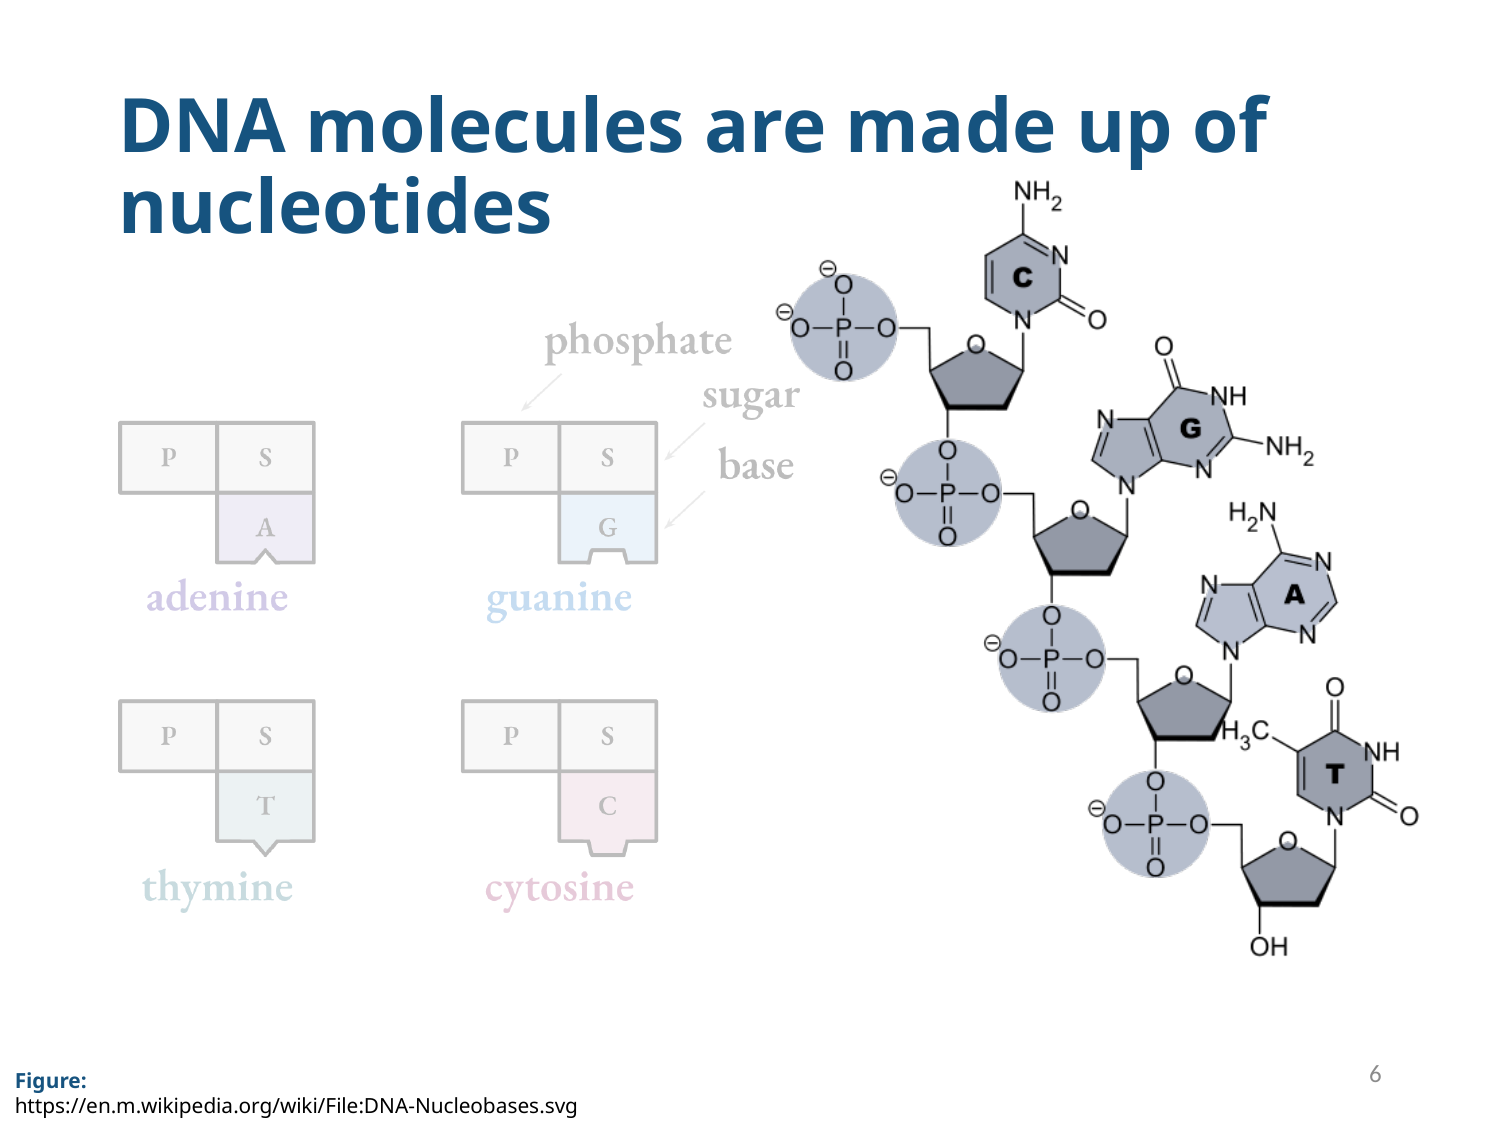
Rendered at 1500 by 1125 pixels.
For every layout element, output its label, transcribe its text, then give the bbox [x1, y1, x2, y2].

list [40, 280, 894, 976]
text_box Figure: https://en.m.wikipedia.org/wiki/File:DNA-Nucleobases.svg [0, 1060, 1377, 1125]
slide_number 6 [1059, 1042, 1397, 1103]
title DNA molecules are made up of nucleotides [103, 59, 1397, 278]
picture [761, 166, 1434, 972]
